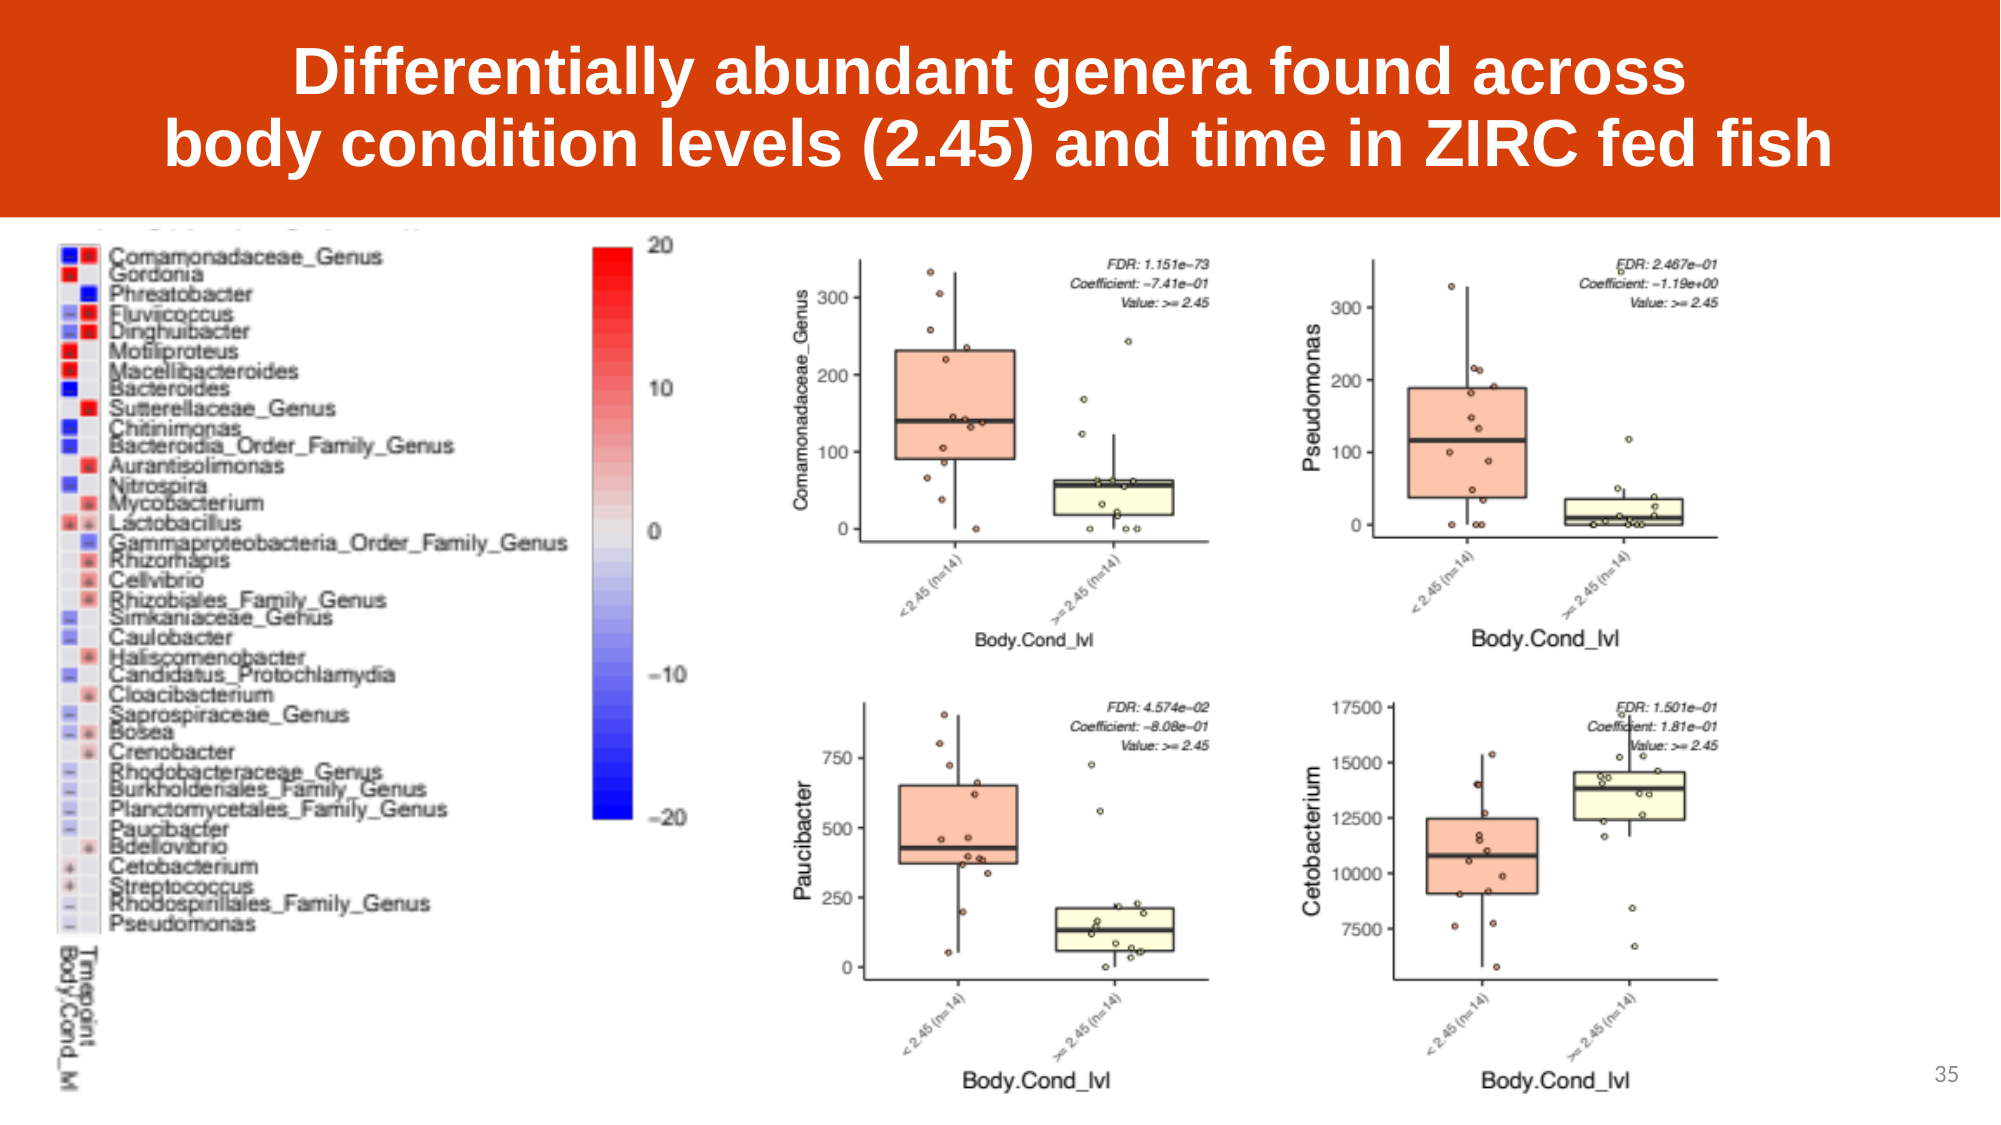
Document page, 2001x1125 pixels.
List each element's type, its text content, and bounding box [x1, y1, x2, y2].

picture [782, 247, 1218, 660]
picture [1291, 690, 1727, 1103]
picture [0, 228, 689, 1125]
title Differentially abundant genera found across body condition levels (2.45) and time in ZIRC fed fish [0, 0, 2000, 218]
slide_number 35 [1727, 1042, 1975, 1103]
picture [782, 690, 1218, 1103]
picture [1291, 247, 1727, 661]
